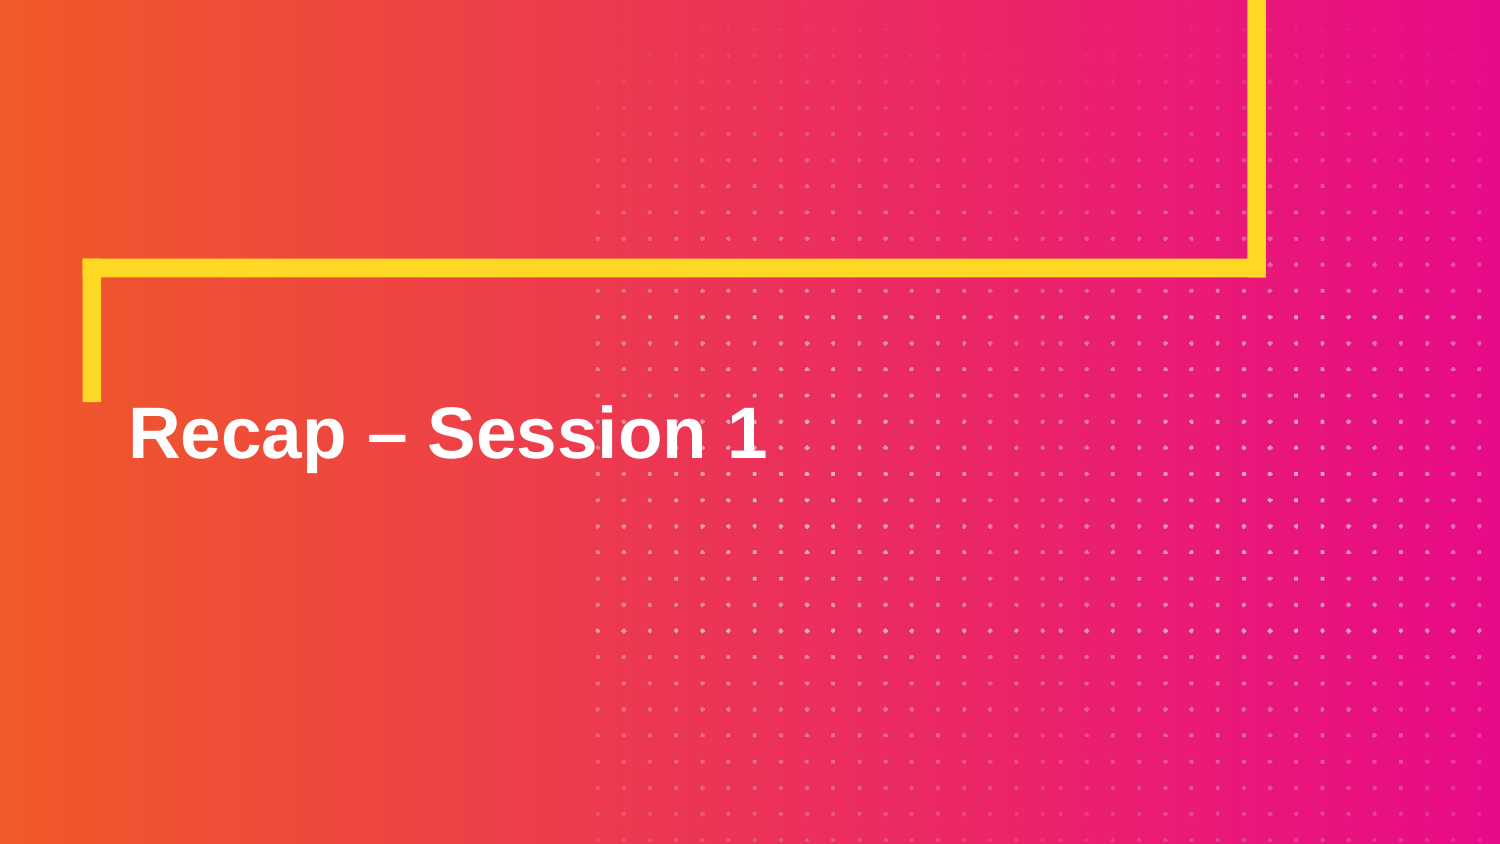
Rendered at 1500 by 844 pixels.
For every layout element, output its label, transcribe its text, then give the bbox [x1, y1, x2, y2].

title Recap – Session 1 [113, 394, 1500, 488]
